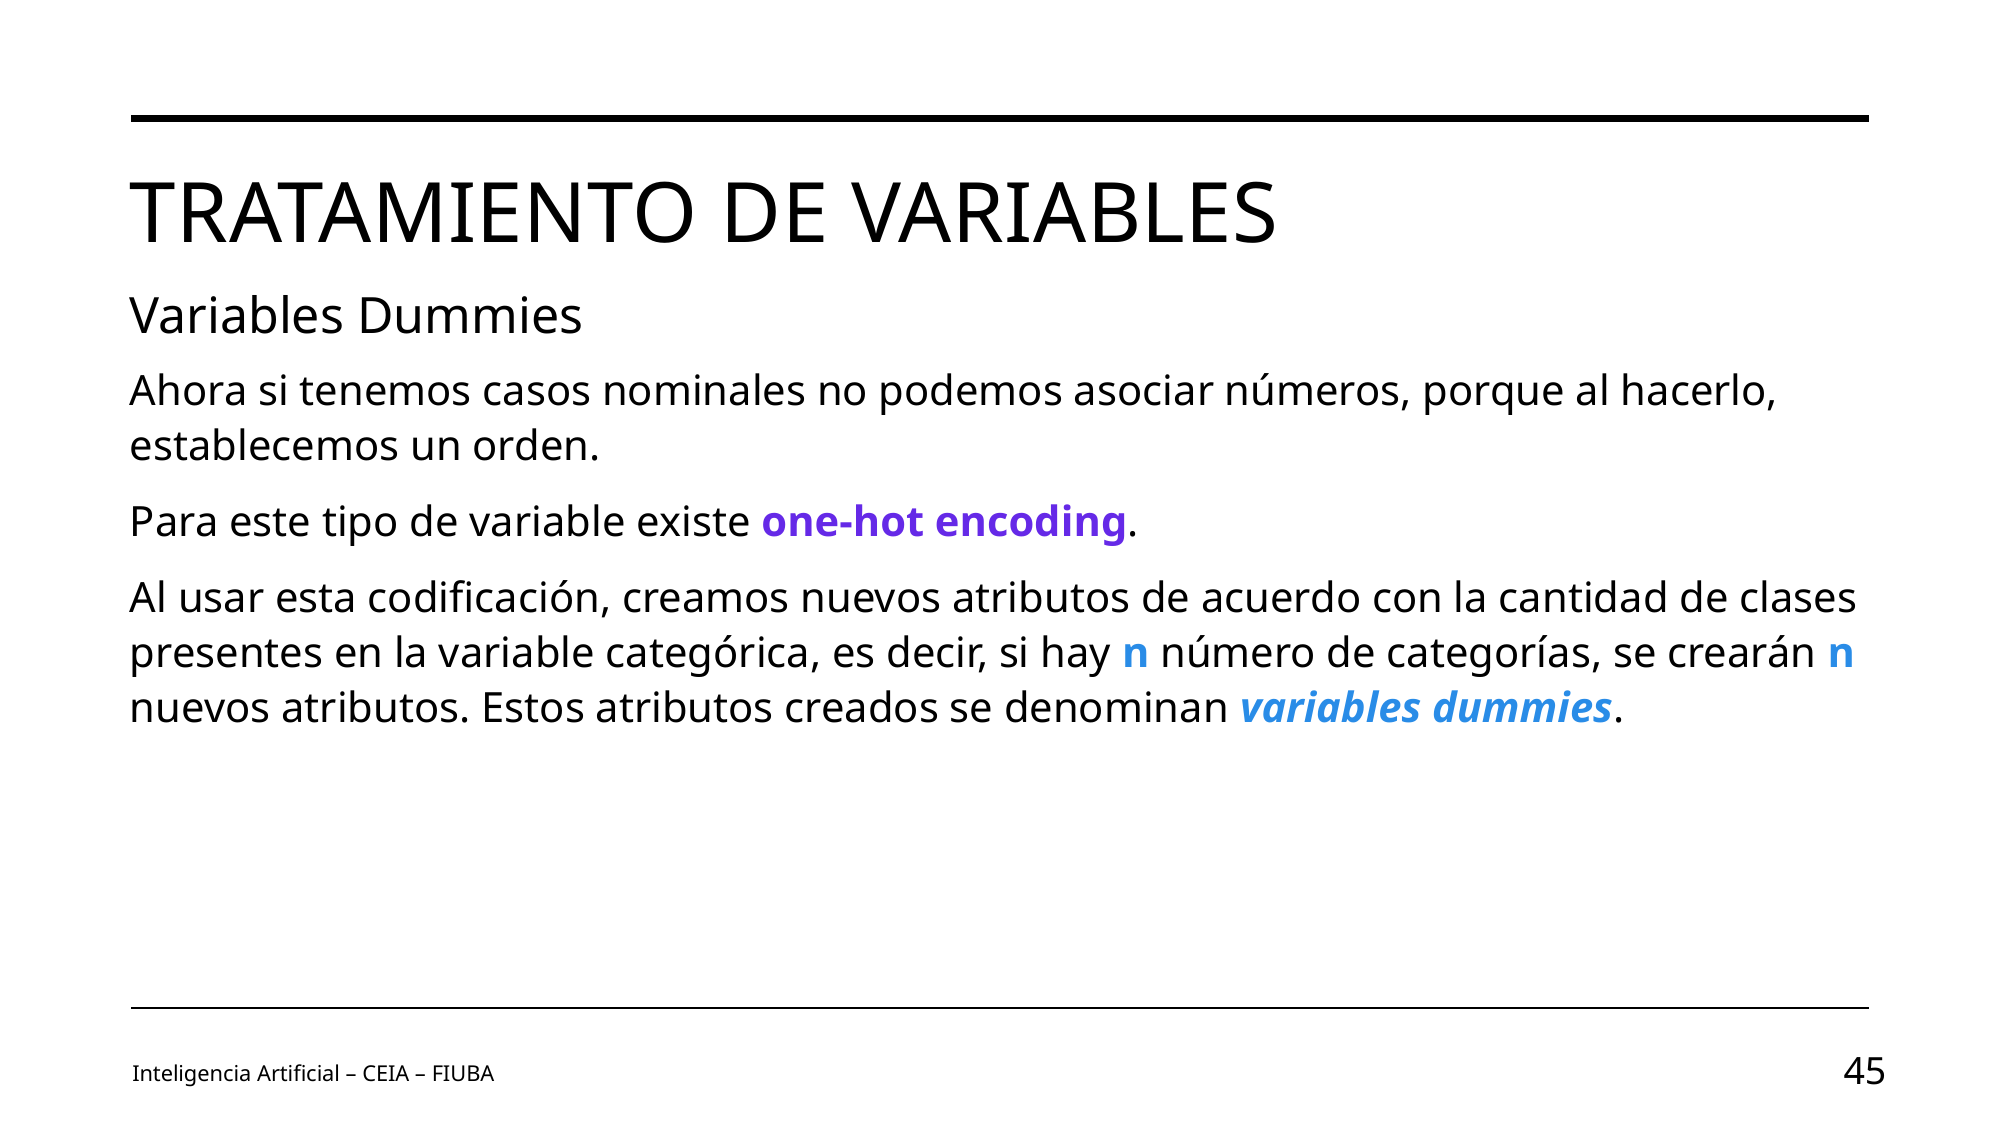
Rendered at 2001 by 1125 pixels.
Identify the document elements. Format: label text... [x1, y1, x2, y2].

title Tratamiento de variables [114, 151, 1869, 351]
list Ahora si tenemos casos nominales no podemos asociar números, porque al hacerlo, establecemos un orden. Para este tipo de variable existe one-hot encoding. Al usar esta codificación, creamos nuevos atributos de acuerdo con la cantidad de clases presentes en la variable categórica, es decir, si hay n número de categorías, se crearán n nuevos atributos. Estos atributos creados se denominan variables dummies. [114, 351, 1902, 973]
text_box Variables Dummies [114, 275, 1377, 351]
slide_number 45 [1791, 1042, 1902, 1103]
footer Inteligencia Artificial – CEIA – FIUBA [117, 1042, 862, 1103]
